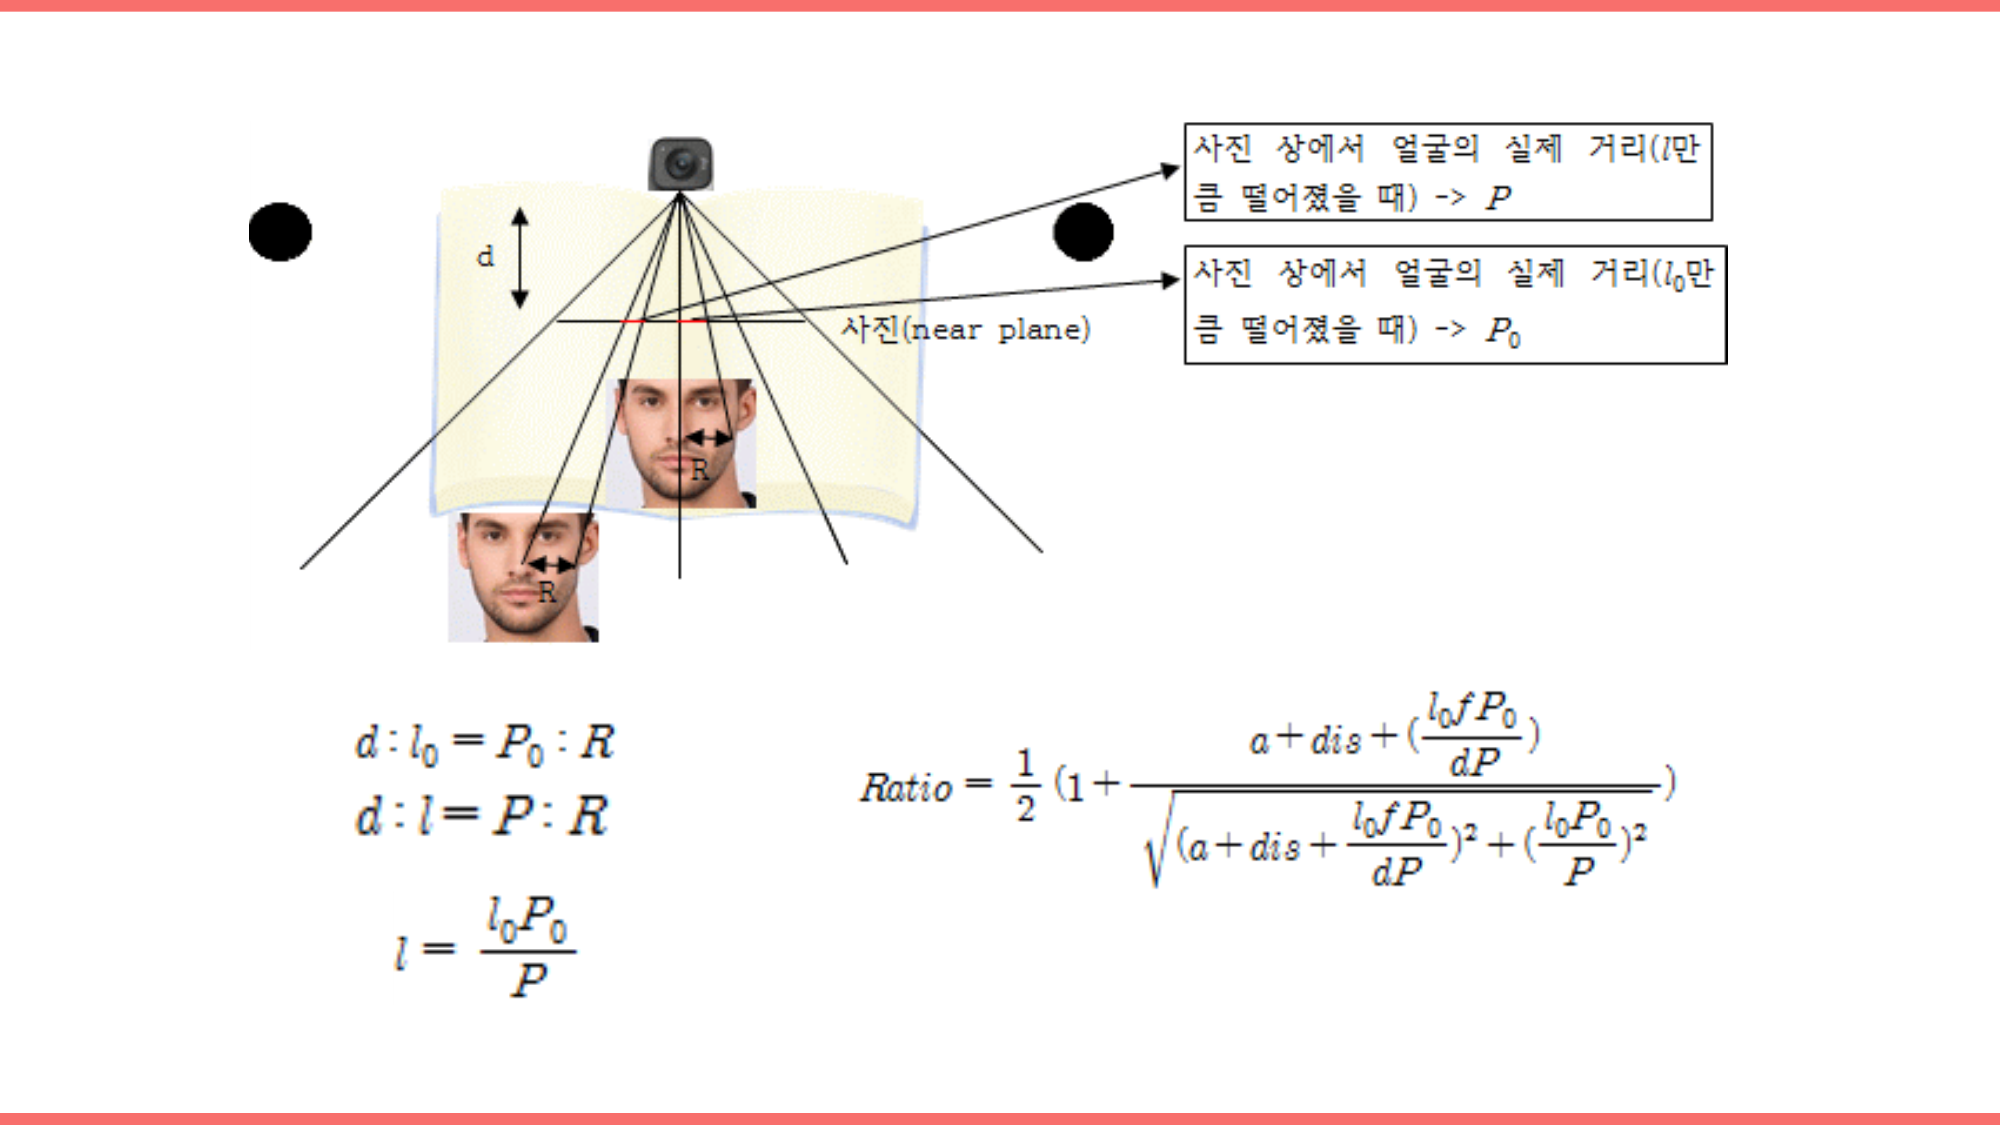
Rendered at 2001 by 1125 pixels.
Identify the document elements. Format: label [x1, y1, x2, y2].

text_box [0, 0, 2000, 75]
text_box [0, 1113, 2000, 1125]
picture [392, 891, 597, 1005]
picture [353, 719, 636, 772]
picture [248, 121, 1728, 650]
picture [353, 789, 623, 838]
picture [855, 687, 1691, 892]
